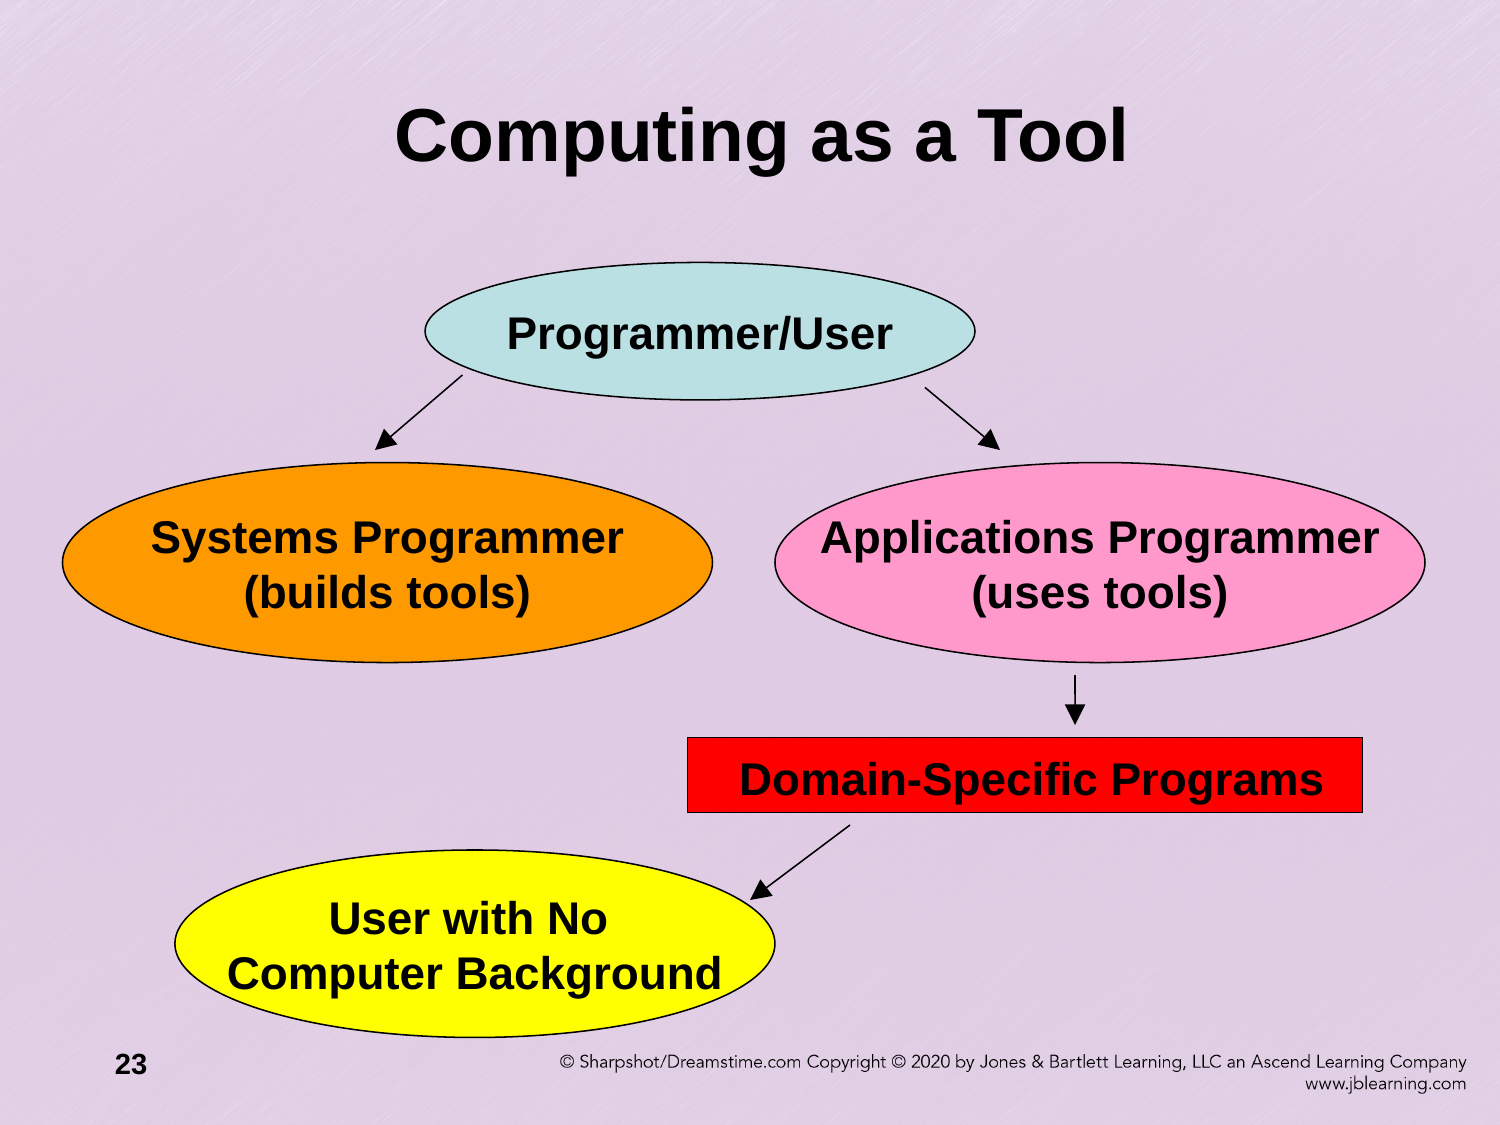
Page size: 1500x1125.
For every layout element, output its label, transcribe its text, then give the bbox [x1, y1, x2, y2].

picture [0, 0, 1500, 1125]
text_box Applications Programmer (uses tools) [774, 462, 1426, 663]
title Computing as a Tool [87, 37, 1438, 225]
text_box [375, 374, 463, 451]
text_box Programmer/User [425, 262, 976, 400]
text_box Systems Programmer (builds tools) [62, 462, 713, 663]
text_box Domain-Specific Programs [687, 737, 1363, 813]
text_box [924, 387, 1000, 451]
text_box [750, 824, 851, 901]
slide_number 23 [87, 1037, 163, 1100]
text_box User with No Computer Background [174, 849, 775, 1038]
text_box [1064, 674, 1086, 725]
